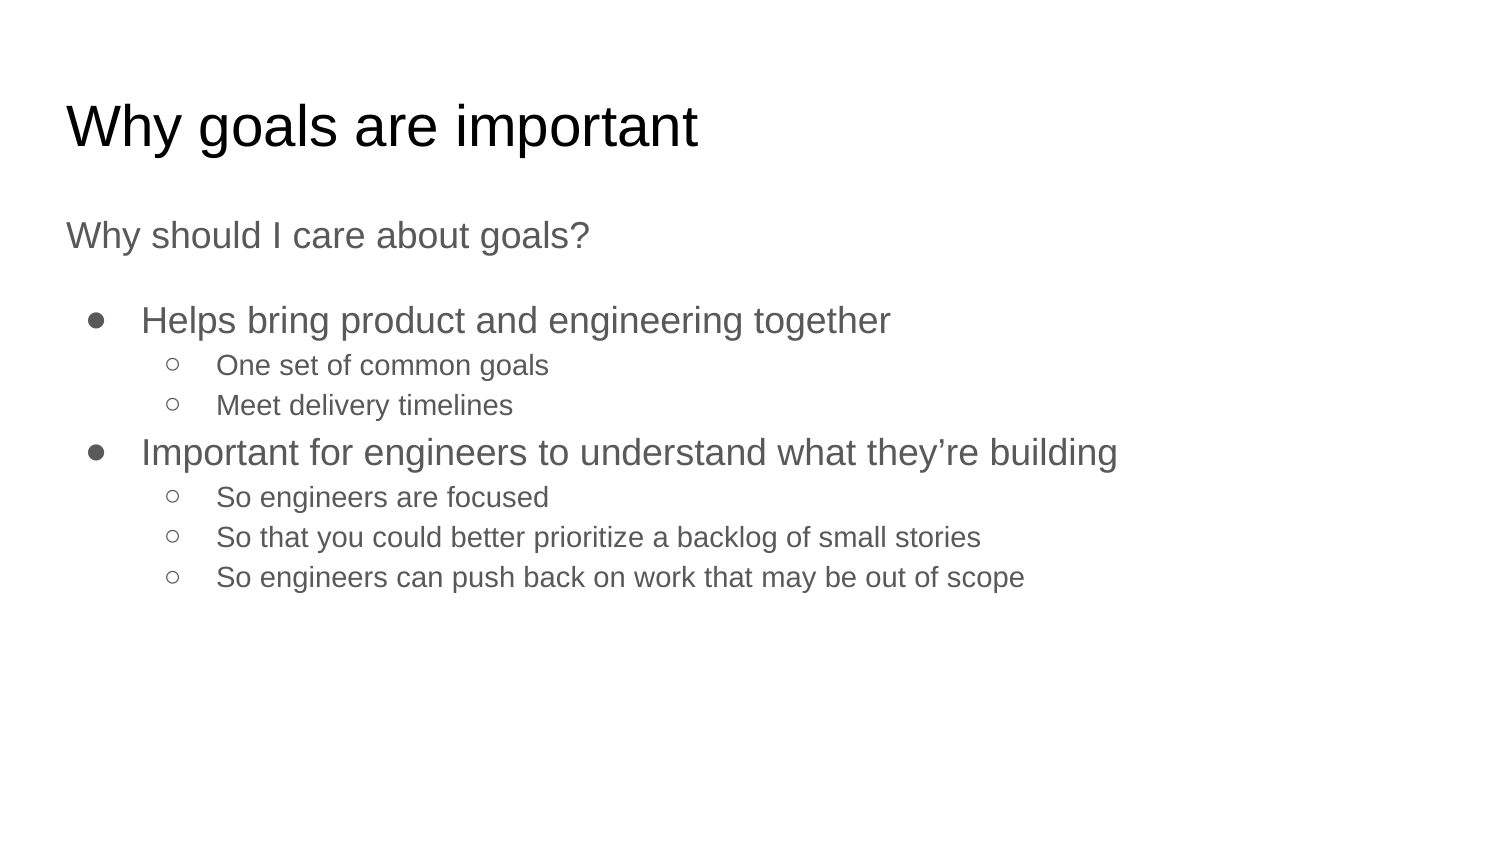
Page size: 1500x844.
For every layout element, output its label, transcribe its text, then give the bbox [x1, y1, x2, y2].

title Why goals are important [51, 72, 1449, 167]
list Why should I care about goals? Helps bring product and engineering together One set of common goals Meet delivery timelines Important for engineers to understand what they’re building So engineers are focused So that you could better prioritize a backlog of small stories So engineers can push back on work that may be out of scope [51, 189, 1449, 750]
